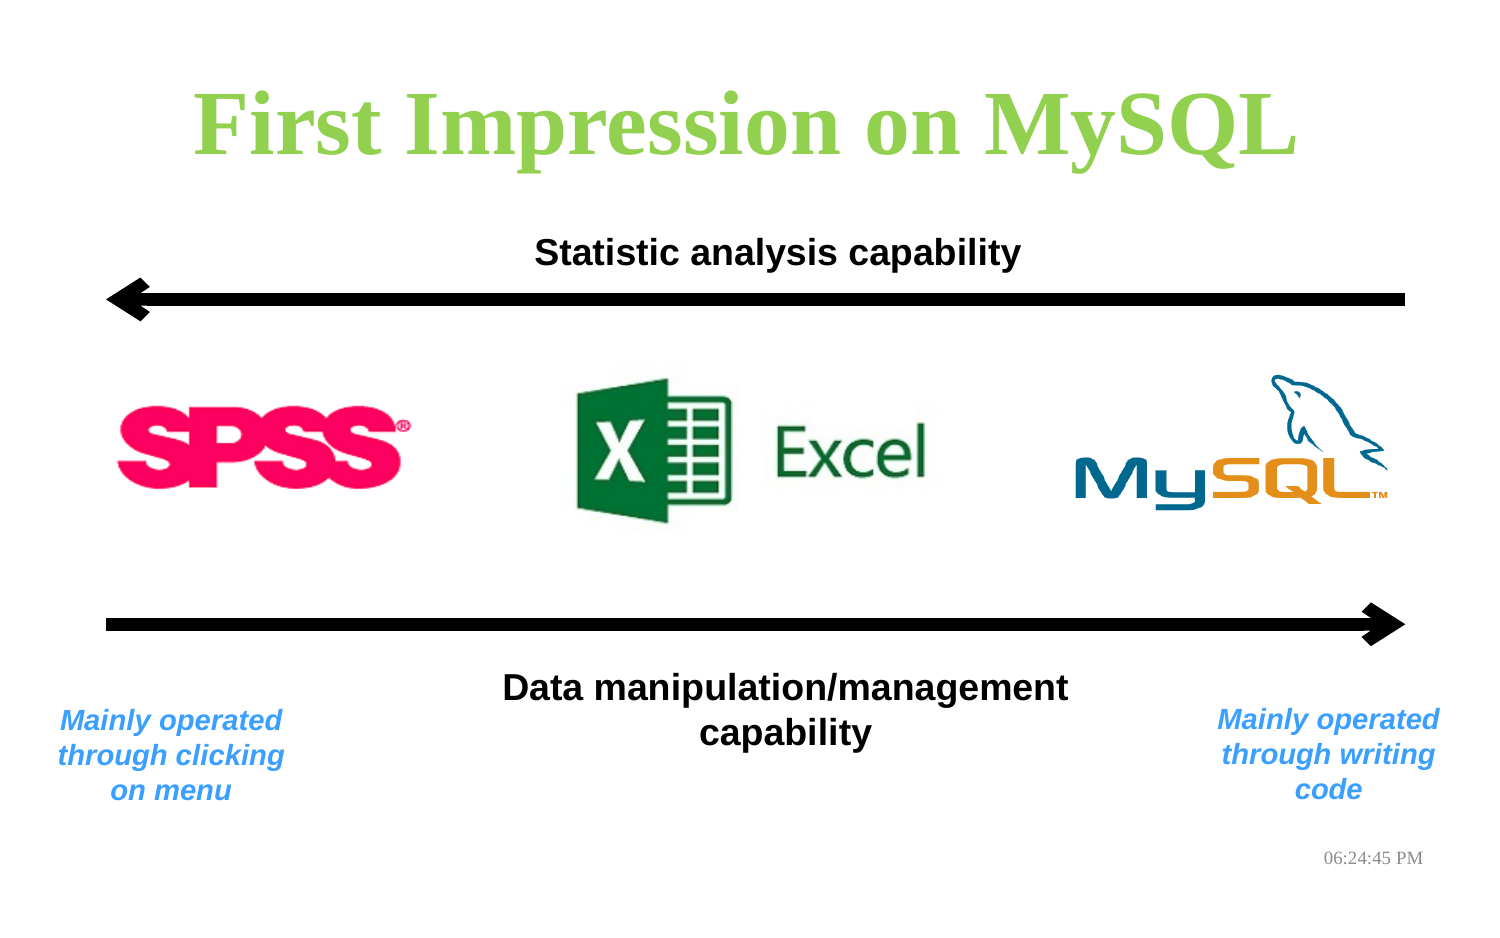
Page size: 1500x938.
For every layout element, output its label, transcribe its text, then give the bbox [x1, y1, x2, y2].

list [88, 339, 432, 561]
picture [1056, 341, 1406, 561]
picture [538, 343, 962, 559]
text_box Data manipulation/management capability [460, 655, 1111, 761]
text_box Statistic analysis capability [519, 220, 1063, 281]
text_box Mainly operated through writing code [1187, 693, 1471, 813]
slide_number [829, 844, 1424, 871]
title First Impression on MySQL [69, 55, 1425, 198]
text_box Mainly operated through clicking on menu [29, 693, 313, 814]
